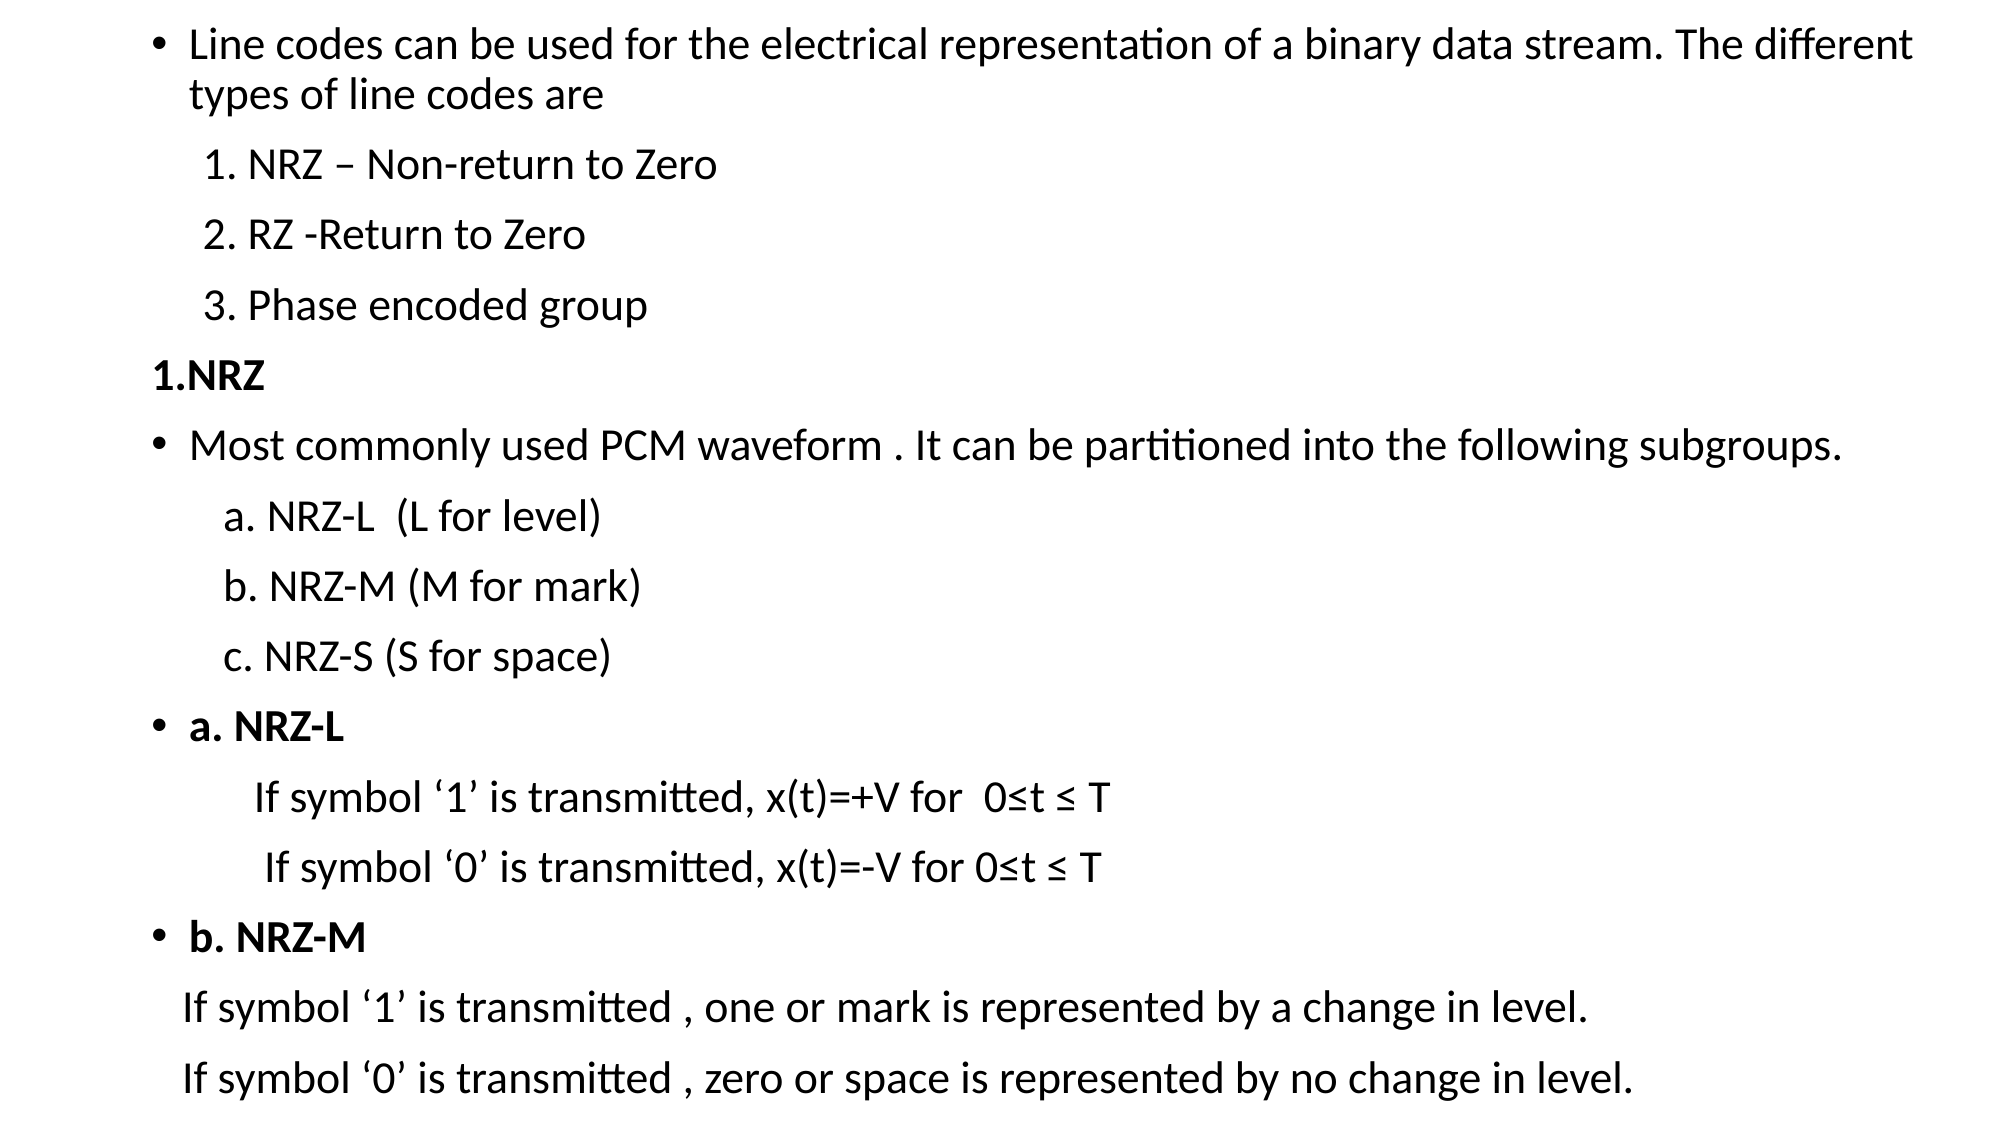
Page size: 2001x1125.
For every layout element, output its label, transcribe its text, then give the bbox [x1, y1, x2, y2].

list Line codes can be used for the electrical representation of a binary data stream. The different types of line codes are 1. NRZ – Non-return to Zero 2. RZ -Return to Zero 3. Phase encoded group 1.NRZ Most commonly used PCM waveform . It can be partitioned into the following subgroups. a. NRZ-L (L for level) b. NRZ-M (M for mark) c. NRZ-S (S for space) a. NRZ-L If symbol ‘1’ is transmitted, x(t)=+V for 0≤t ≤ T If symbol ‘0’ is transmitted, x(t)=-V for 0≤t ≤ T b. NRZ-M If symbol ‘1’ is transmitted , one or mark is represented by a change in level. If symbol ‘0’ is transmitted , zero or space is represented by no change in level. [136, 12, 1987, 1113]
